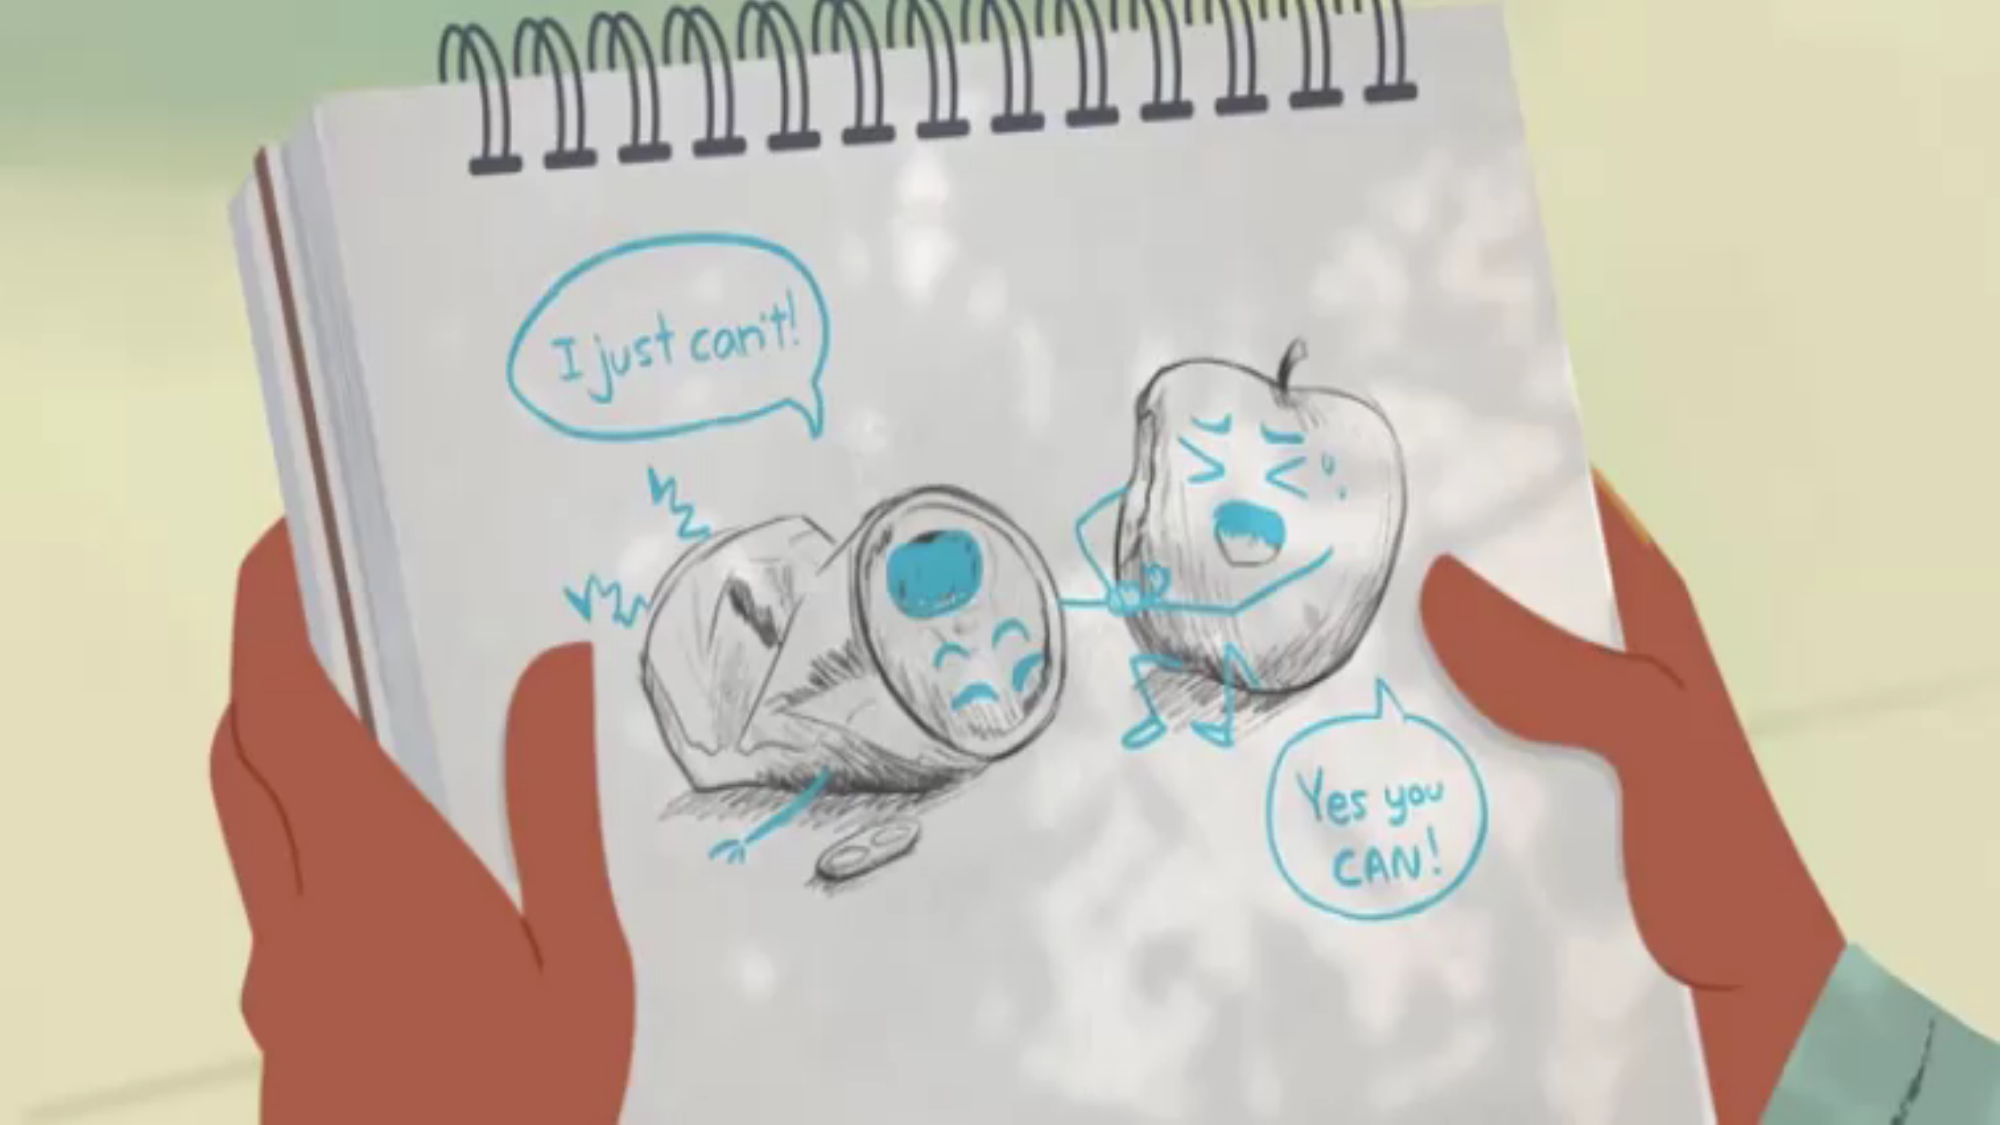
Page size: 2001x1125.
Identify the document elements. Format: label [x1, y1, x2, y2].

text_box [0, 0, 2000, 1125]
